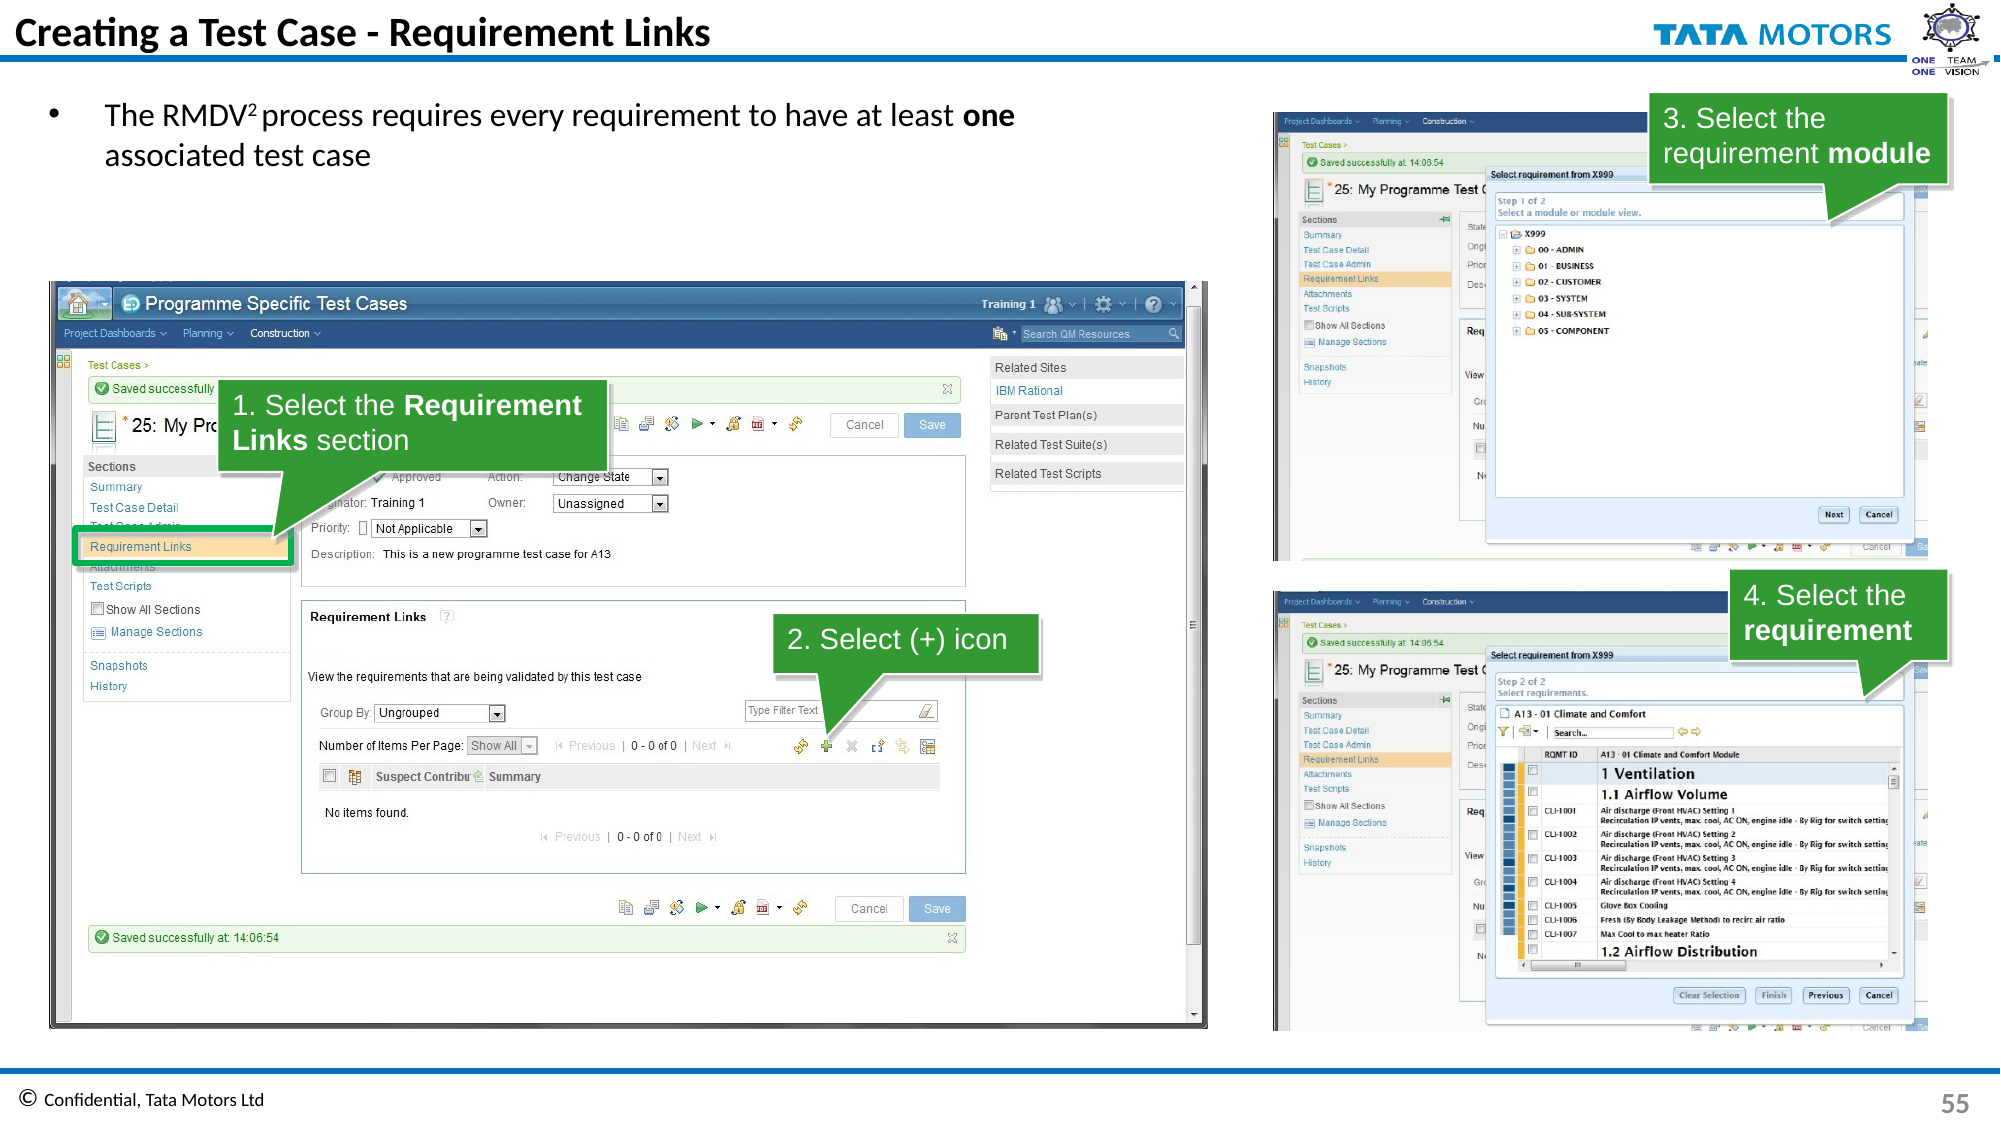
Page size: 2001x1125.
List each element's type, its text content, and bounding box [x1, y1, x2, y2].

title Creating a Test Case - Requirement Links [0, 0, 1634, 61]
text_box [1273, 568, 1949, 1031]
text_box The RMDV2 process requires every requirement to have at least one associated test case [33, 85, 1157, 1042]
picture [1647, 19, 1898, 49]
picture [49, 281, 1209, 1029]
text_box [1273, 91, 1949, 561]
slide_number 55 [1834, 1077, 1986, 1125]
picture [1907, 0, 1994, 76]
